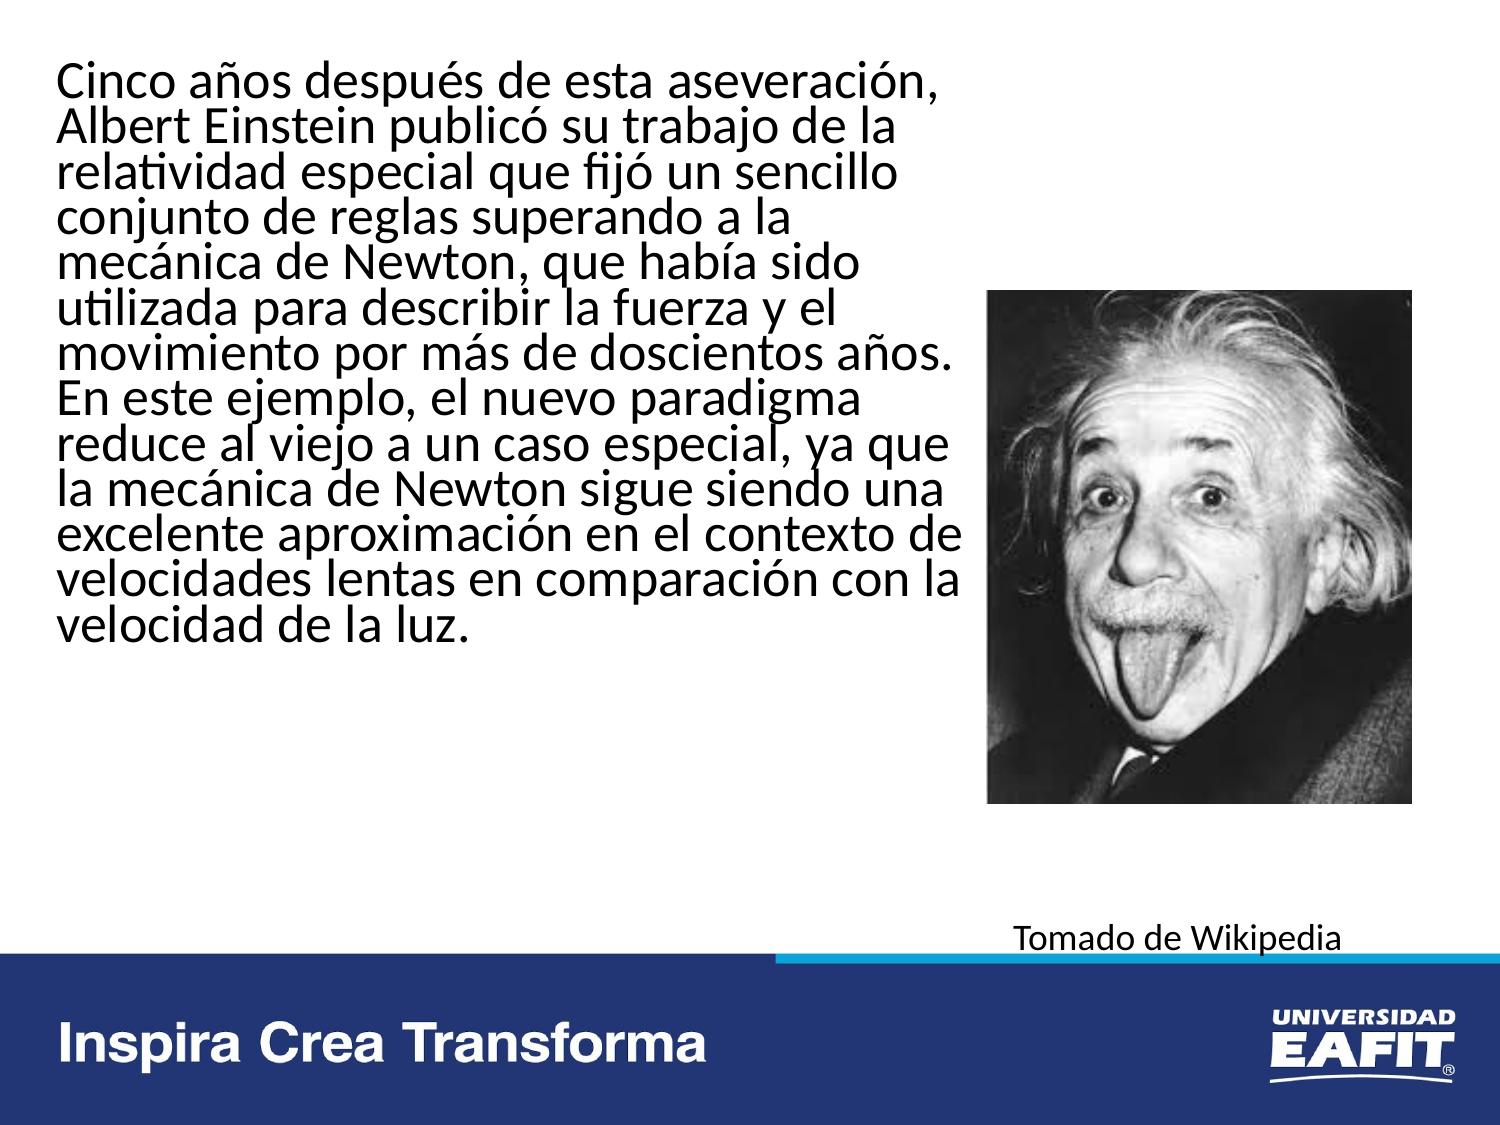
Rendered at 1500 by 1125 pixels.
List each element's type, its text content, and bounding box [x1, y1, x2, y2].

picture [0, 0, 1500, 1125]
text_box Tomado de Wikipedia [998, 905, 1365, 966]
list Cinco años después de esta aseveración, Albert Einstein publicó su trabajo de la relatividad especial que fijó un sencillo conjunto de reglas superando a la mecánica de Newton, que había sido utilizada para describir la fuerza y el movimiento por más de doscientos años. En este ejemplo, el nuevo paradigma reduce al viejo a un caso especial, ya que la mecánica de Newton sigue siendo una excelente aproximación en el contexto de velocidades lentas en comparación con la velocidad de la luz. [41, 54, 999, 970]
